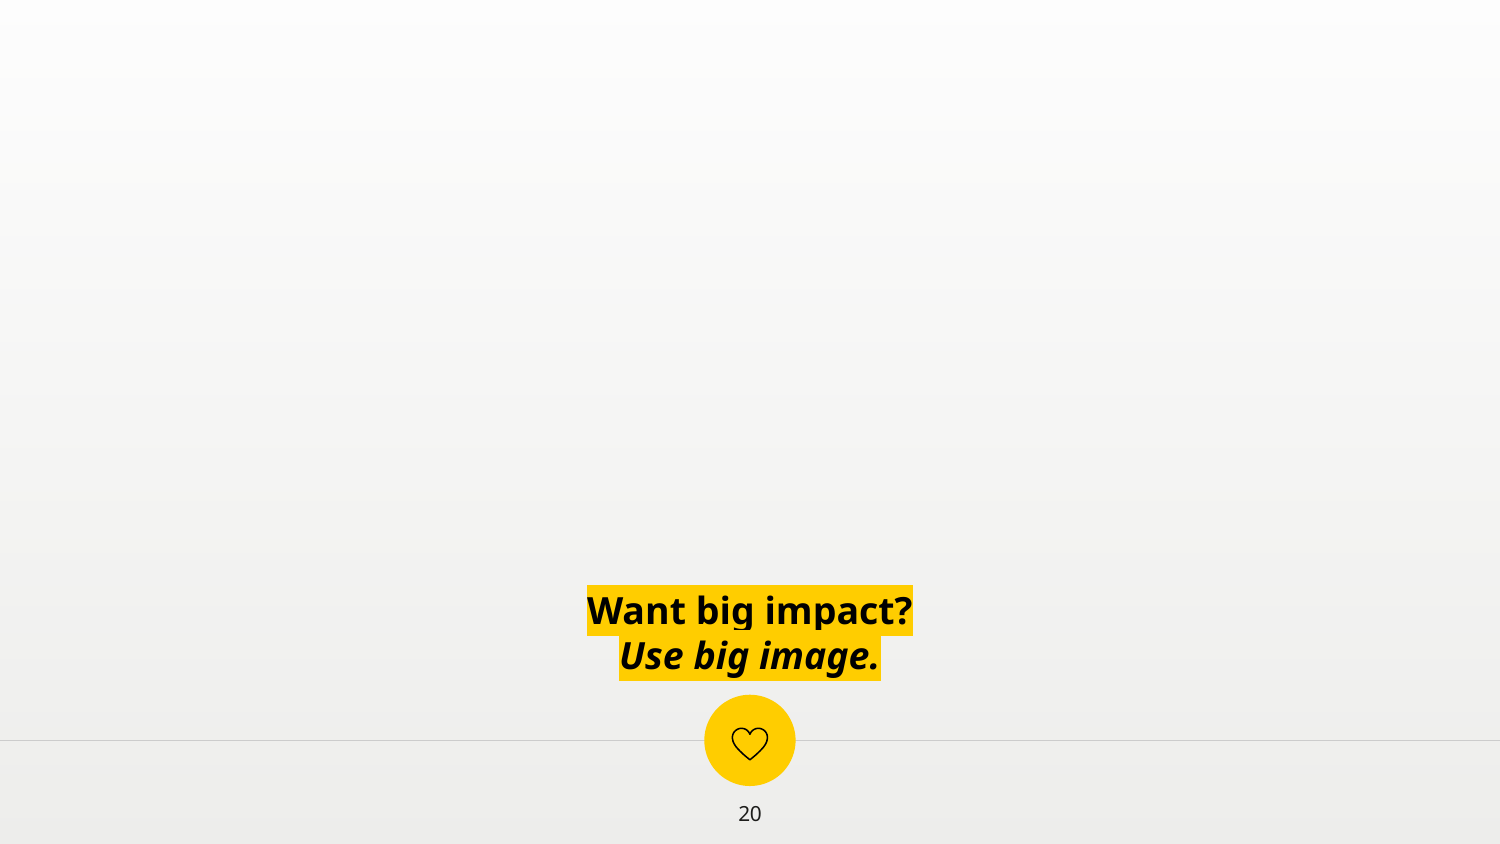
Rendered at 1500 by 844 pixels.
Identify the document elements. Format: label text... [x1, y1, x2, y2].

title Want big impact? Use big image. [557, 609, 943, 693]
slide_number 20 [705, 786, 795, 844]
